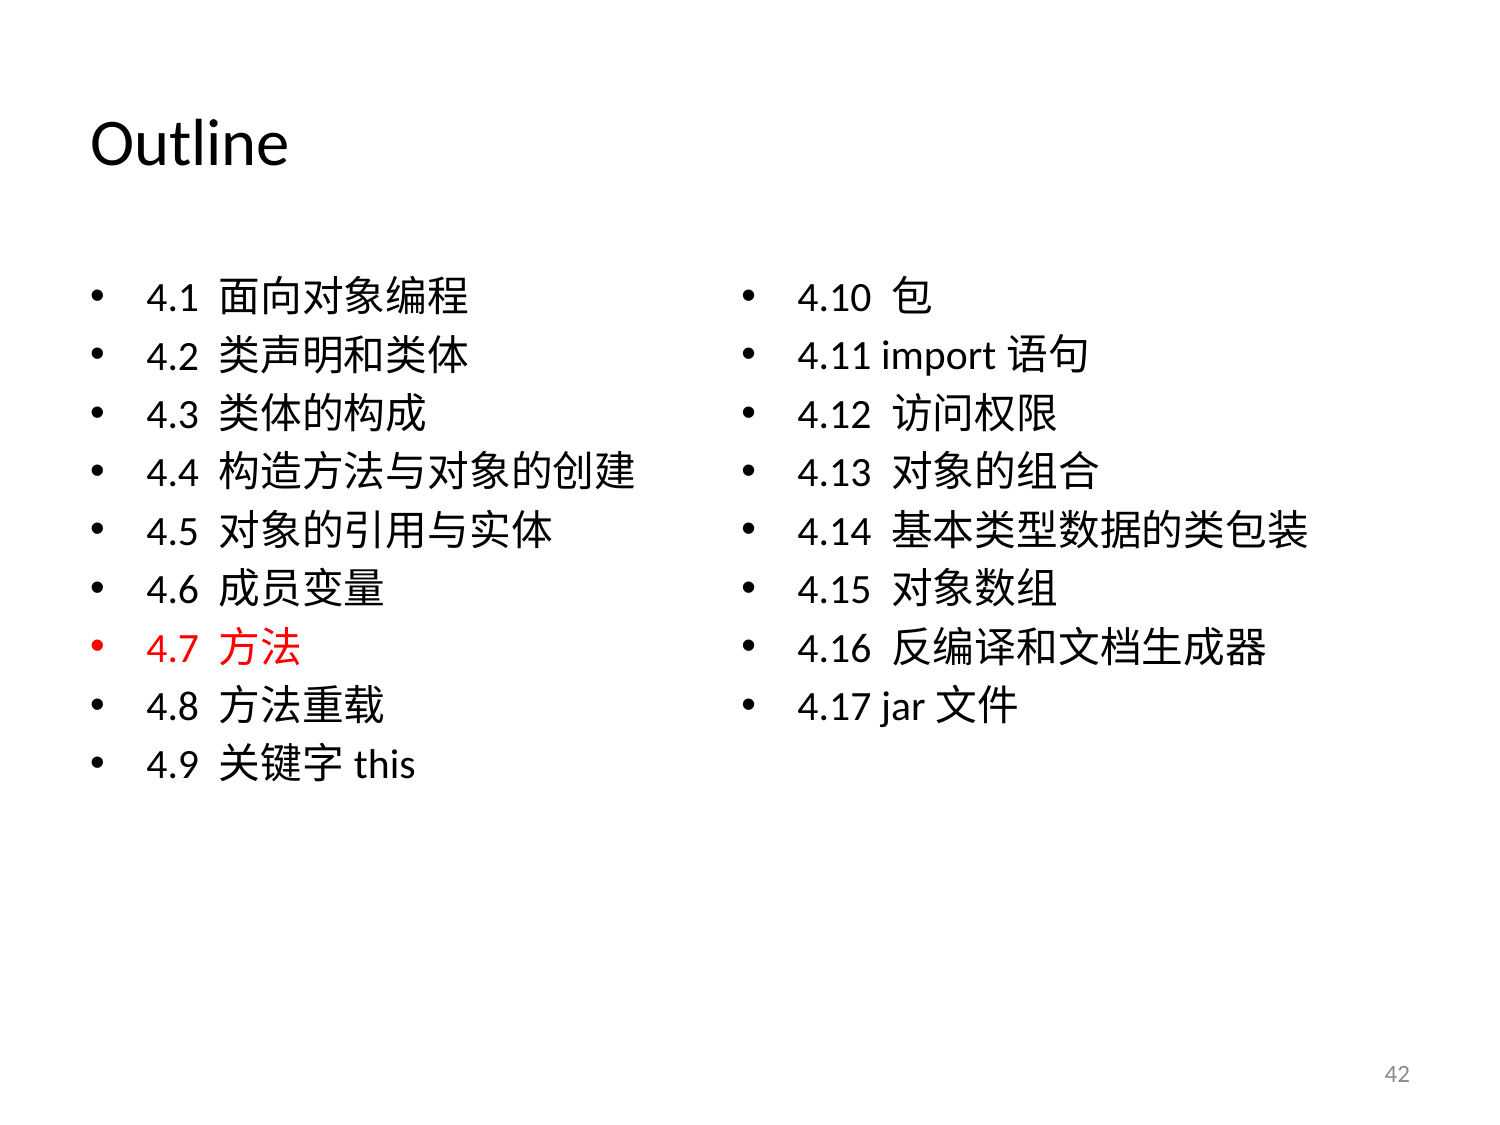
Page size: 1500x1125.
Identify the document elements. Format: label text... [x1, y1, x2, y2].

title Outline [75, 45, 1425, 233]
list 4.1 面向对象编程 4.2 类声明和类体 4.3 类体的构成 4.4 构造方法与对象的创建 4.5 对象的引用与实体 4.6 成员变量 4.7 方法 4.8 方法重载 4.9 关键字this [75, 262, 726, 1005]
text_box 4.10 包 4.11 import语句 4.12 访问权限 4.13 对象的组合 4.14 基本类型数据的类包装 4.15 对象数组 4.16 反编译和文档生成器 4.17 jar文件 [726, 262, 1414, 1005]
slide_number 42 [1074, 1042, 1425, 1103]
